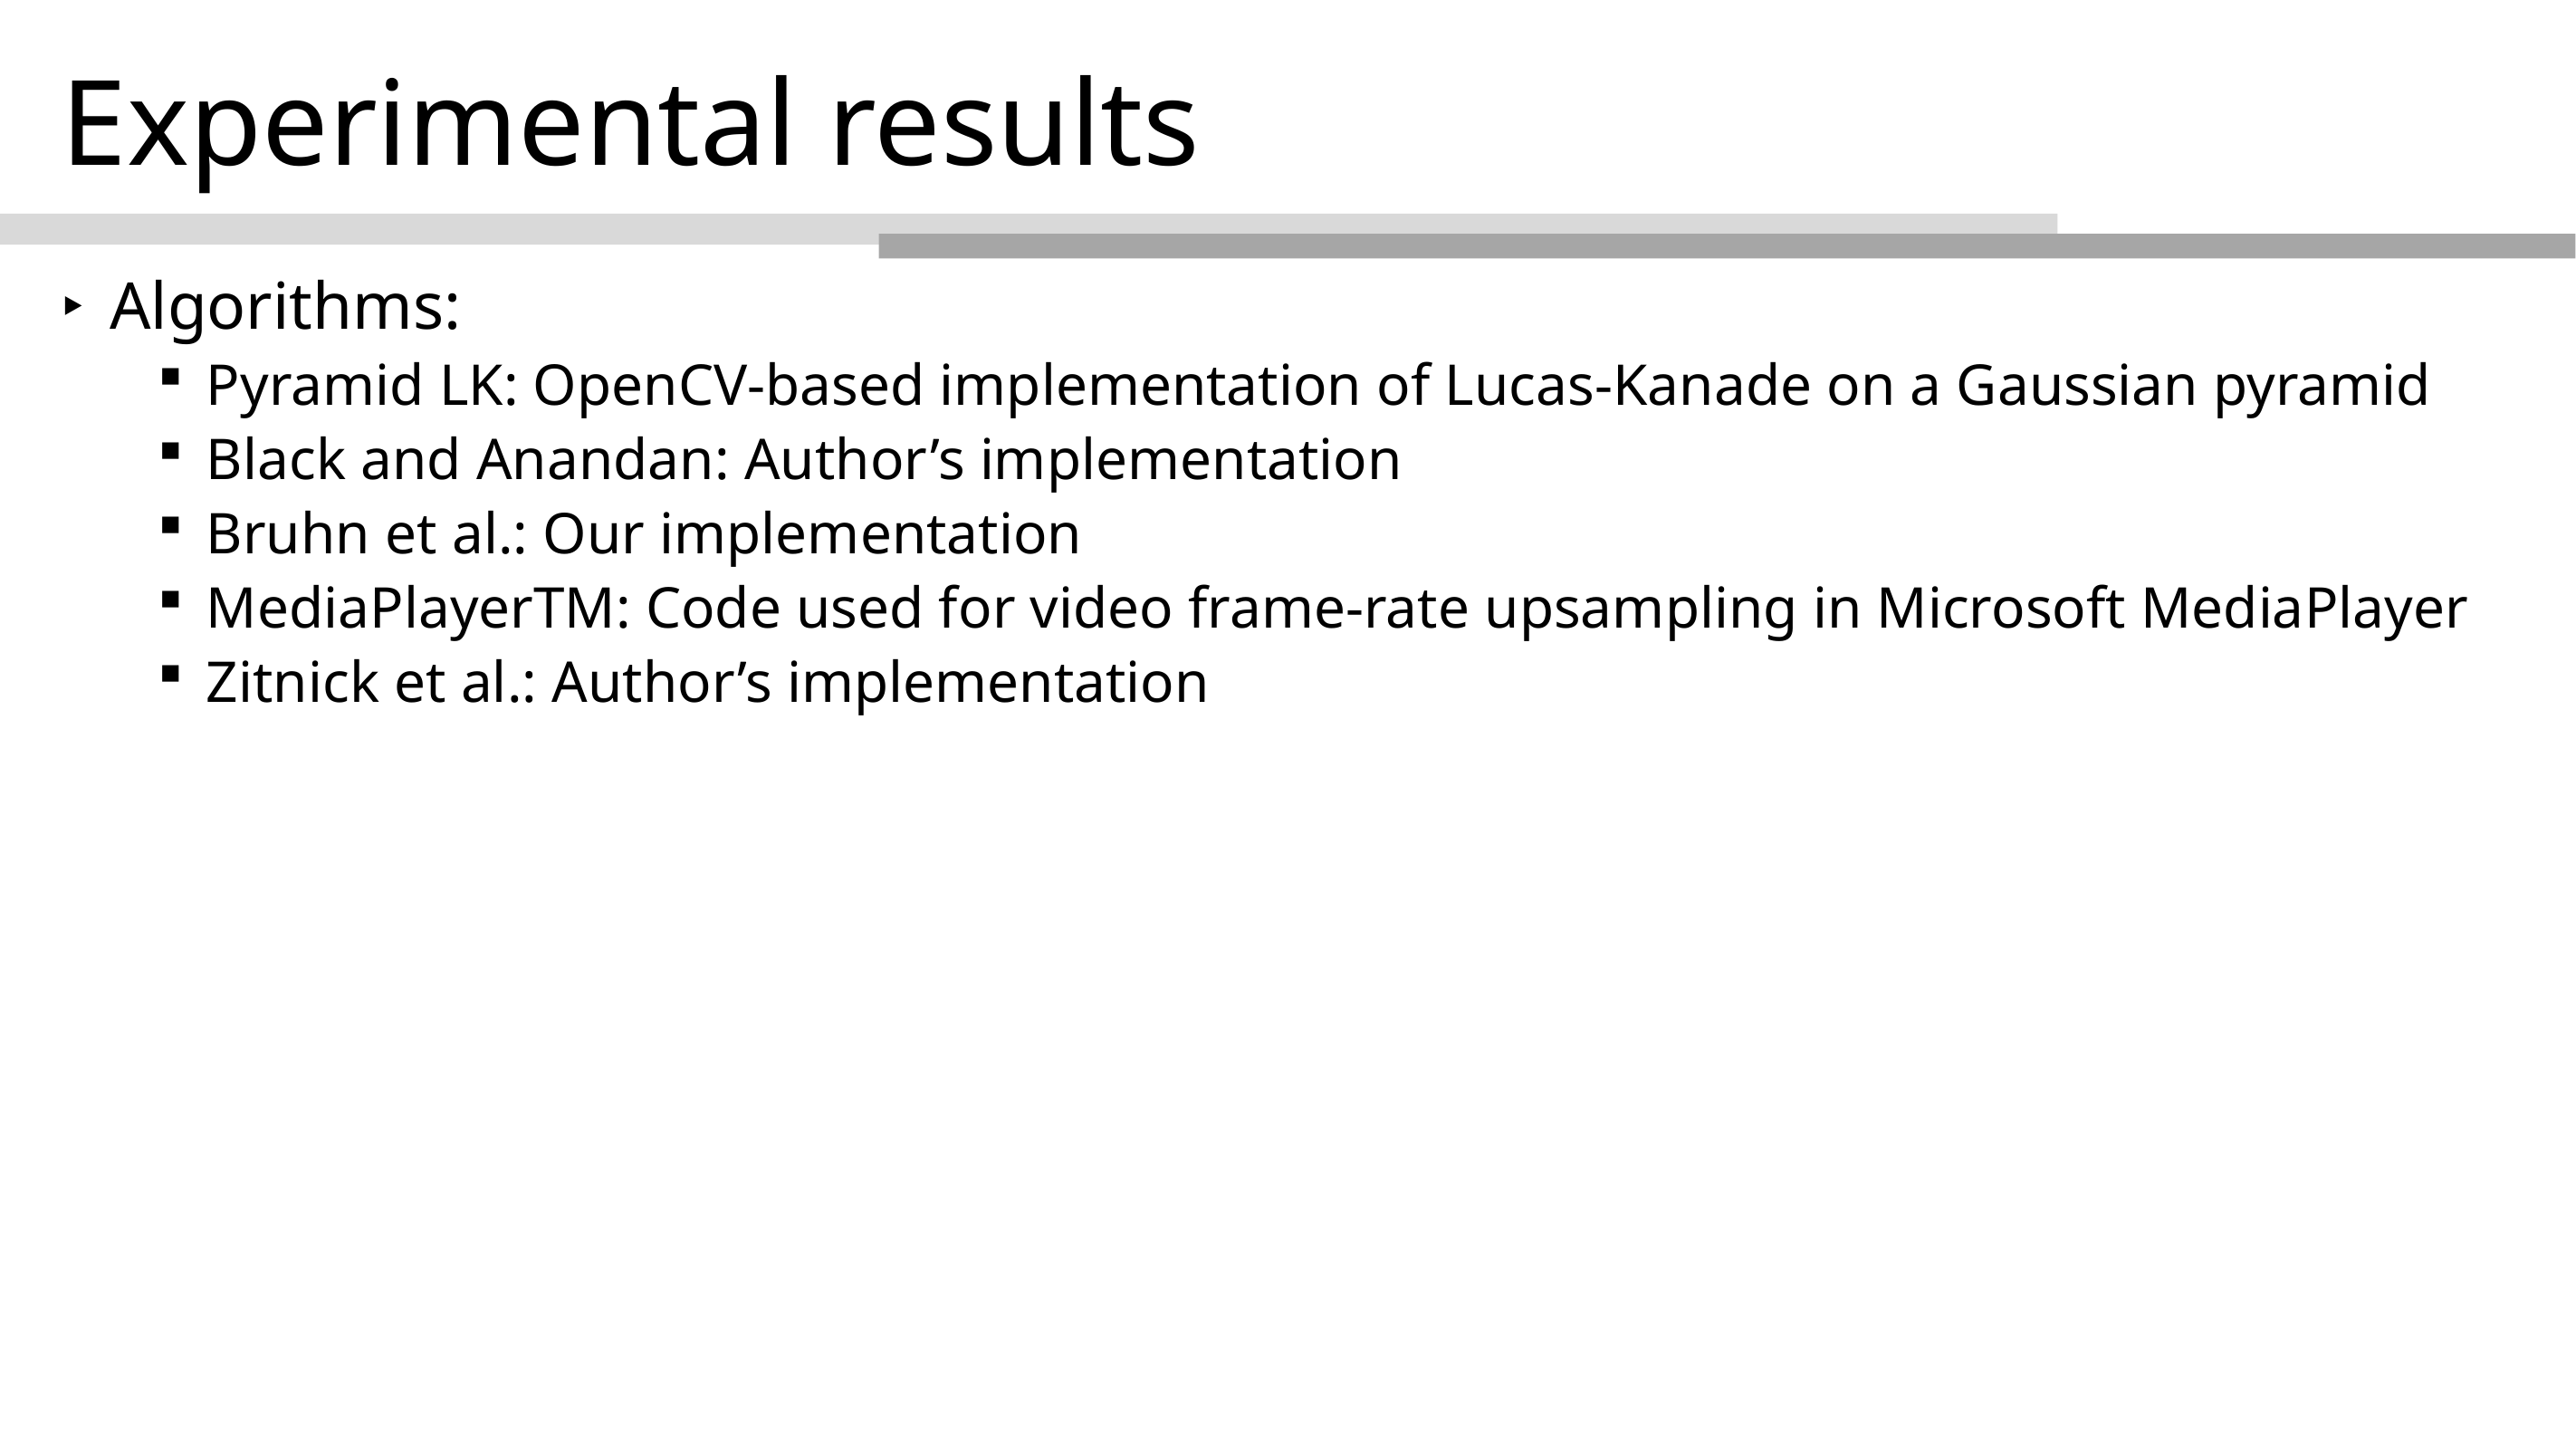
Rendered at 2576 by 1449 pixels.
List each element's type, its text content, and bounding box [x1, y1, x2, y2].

list Algorithms: Pyramid LK: OpenCV-based implementation of Lucas-Kanade on a Gaussian pyramid Black and Anandan: Author’s implementation Bruhn et al.: Our implementation MediaPlayerTM: Code used for video frame-rate upsampling in Microsoft MediaPlayer Zitnick et al.: Author’s implementation [47, 266, 2528, 1420]
title Experimental results [47, 29, 2524, 226]
